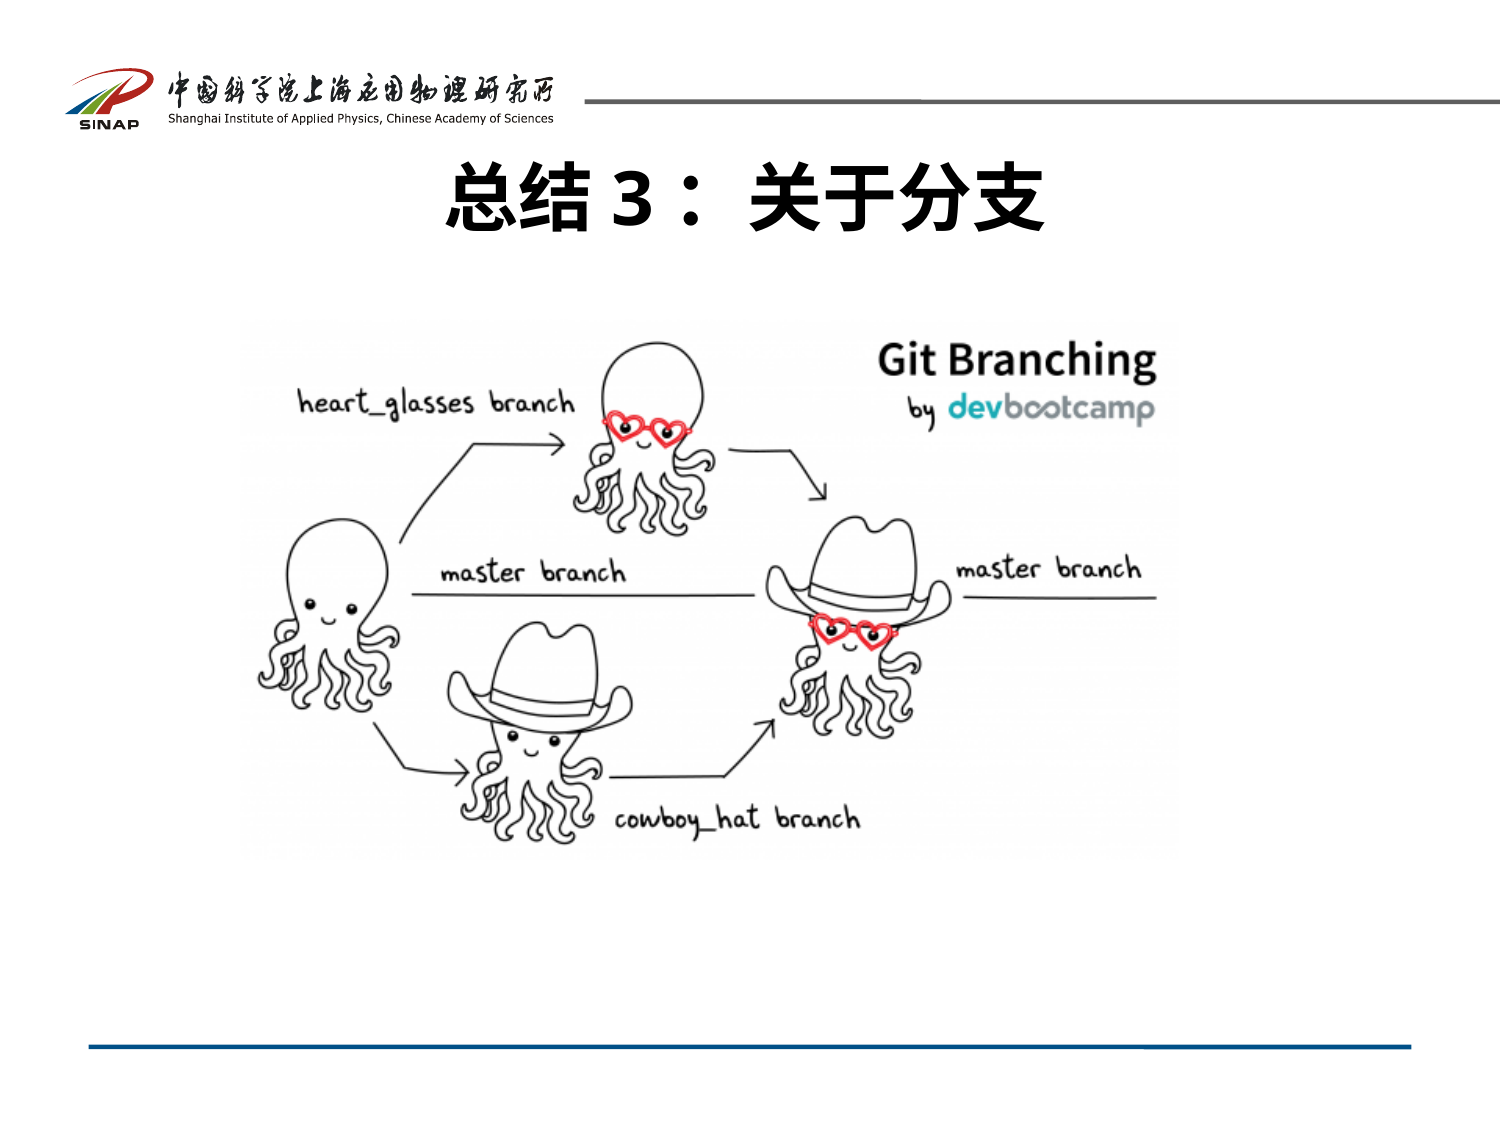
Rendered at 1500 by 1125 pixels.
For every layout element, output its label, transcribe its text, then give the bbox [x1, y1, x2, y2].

list [70, 289, 1422, 1065]
picture [240, 318, 1179, 860]
title 总结3：关于分支 [100, 118, 1392, 273]
